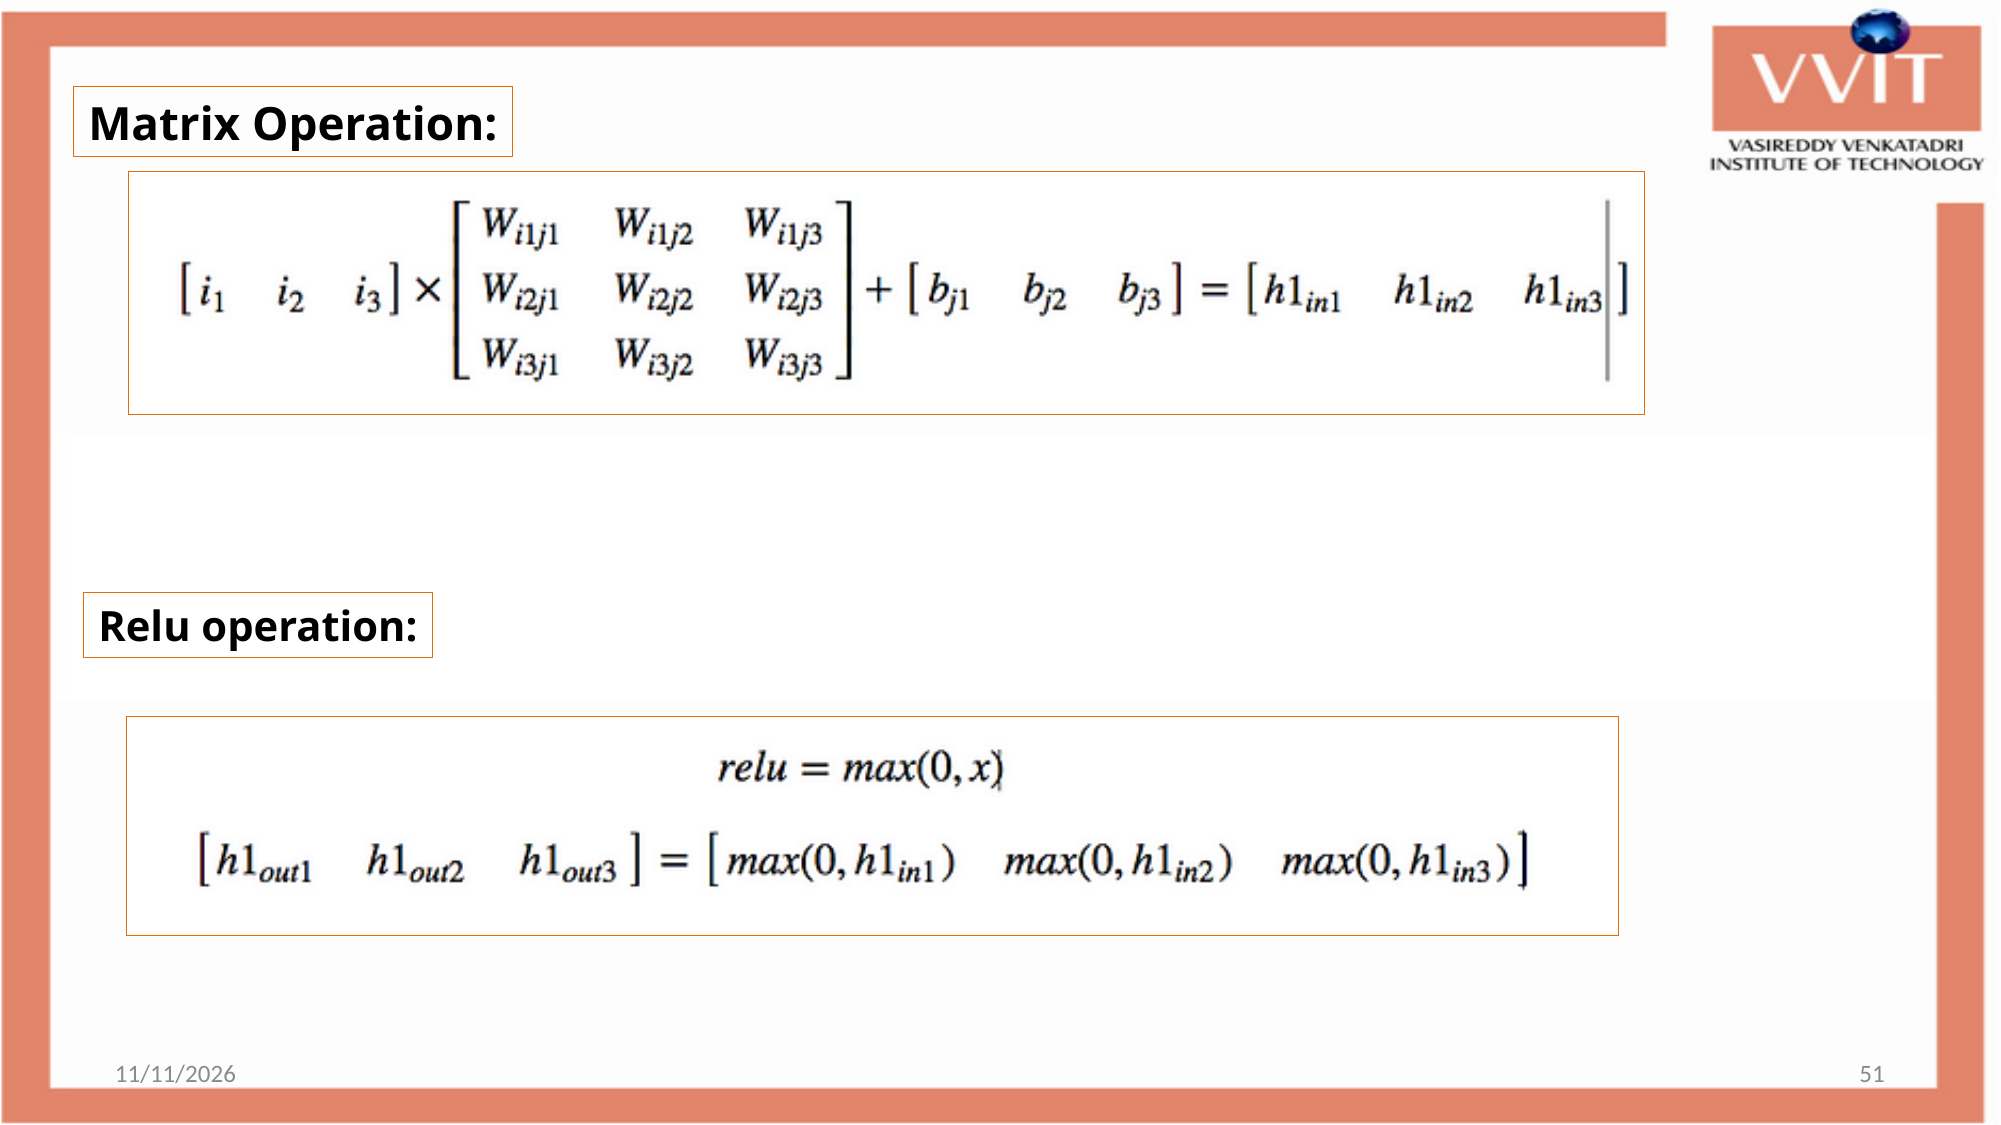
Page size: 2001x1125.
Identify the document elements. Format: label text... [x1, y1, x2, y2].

text_box Matrix Operation: [73, 86, 513, 157]
text_box Relu operation: [83, 592, 433, 658]
slide_number 51 [1433, 1042, 1900, 1103]
picture [0, 0, 2001, 1125]
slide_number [99, 1042, 567, 1103]
